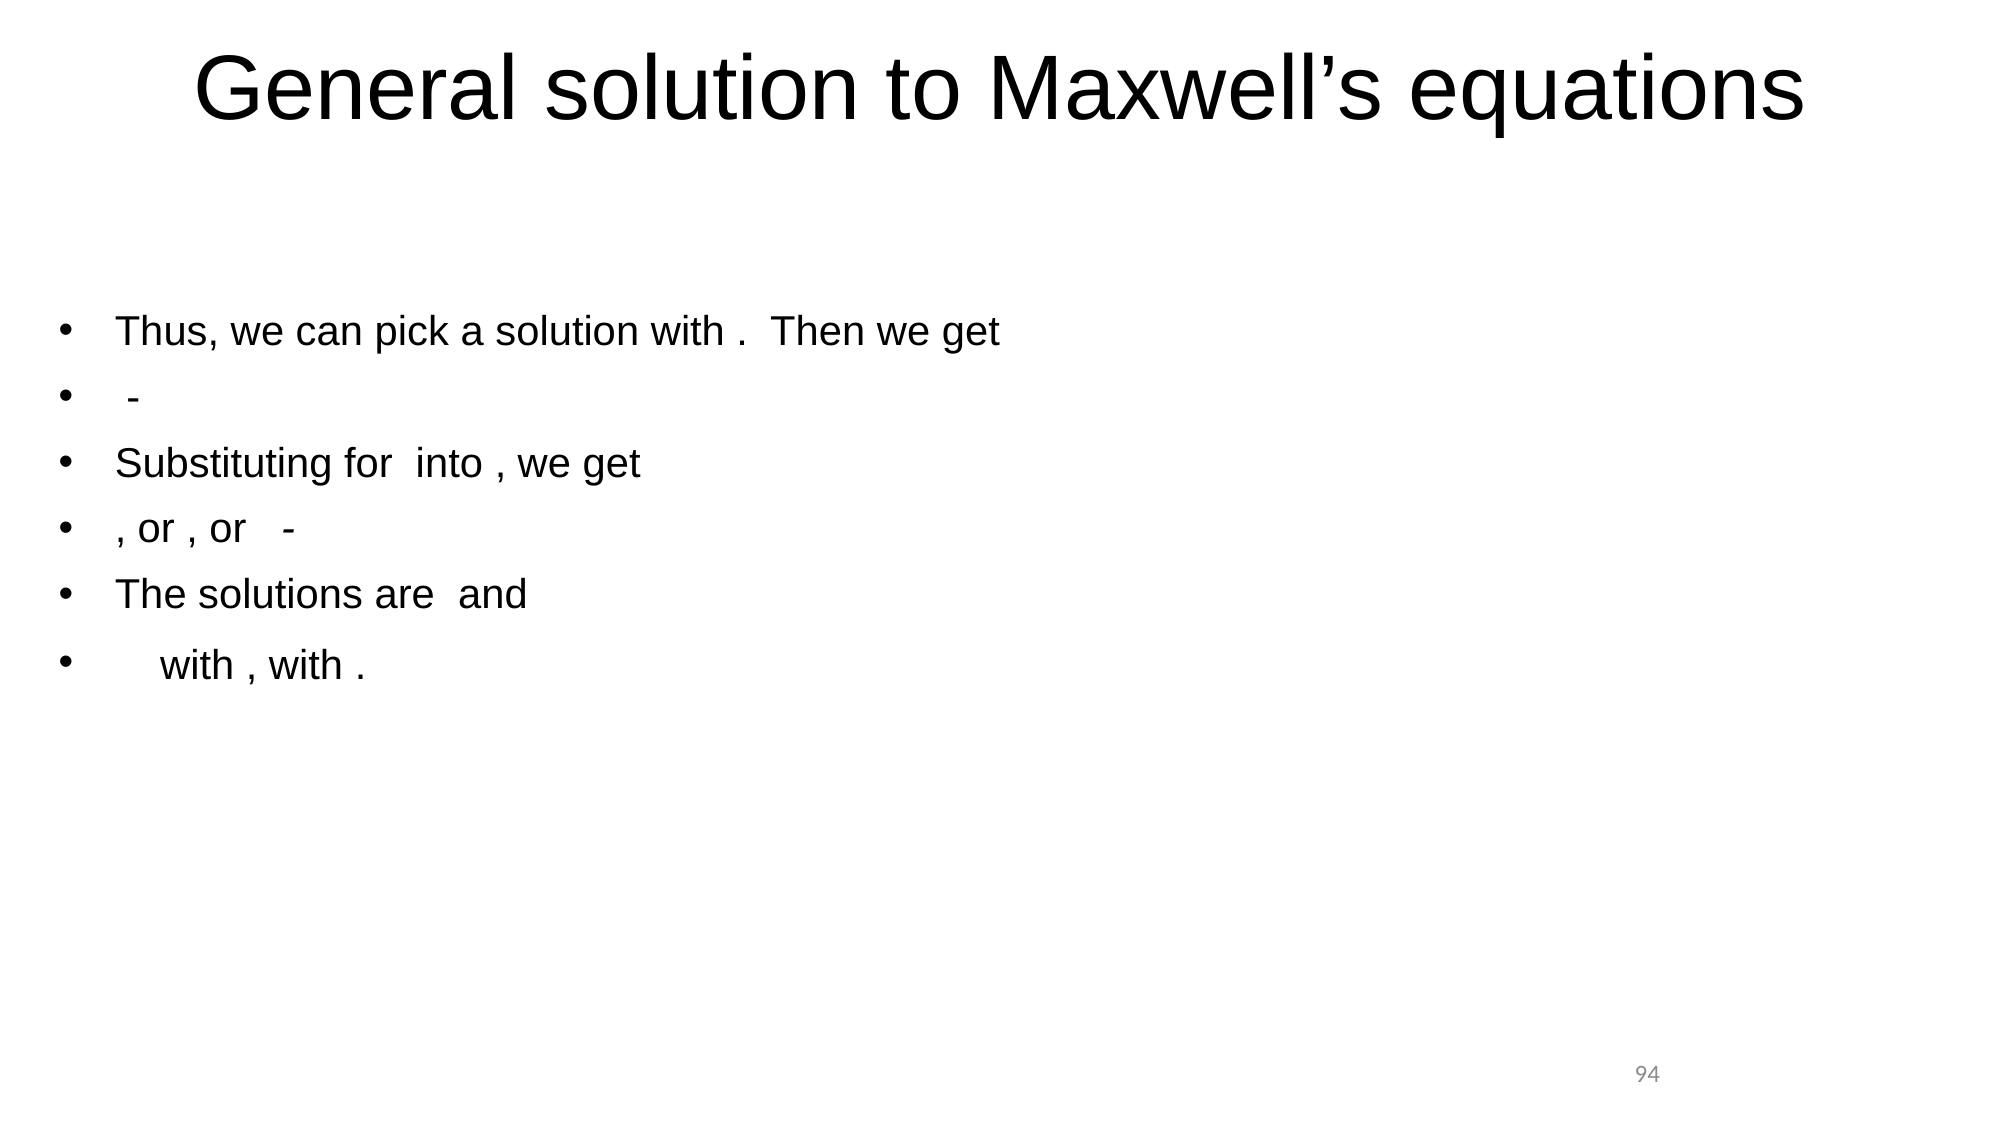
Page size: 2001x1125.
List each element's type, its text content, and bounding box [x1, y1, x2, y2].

title General solution to Maxwell’s equations [43, 18, 1959, 162]
slide_number 94 [1325, 1042, 1675, 1103]
